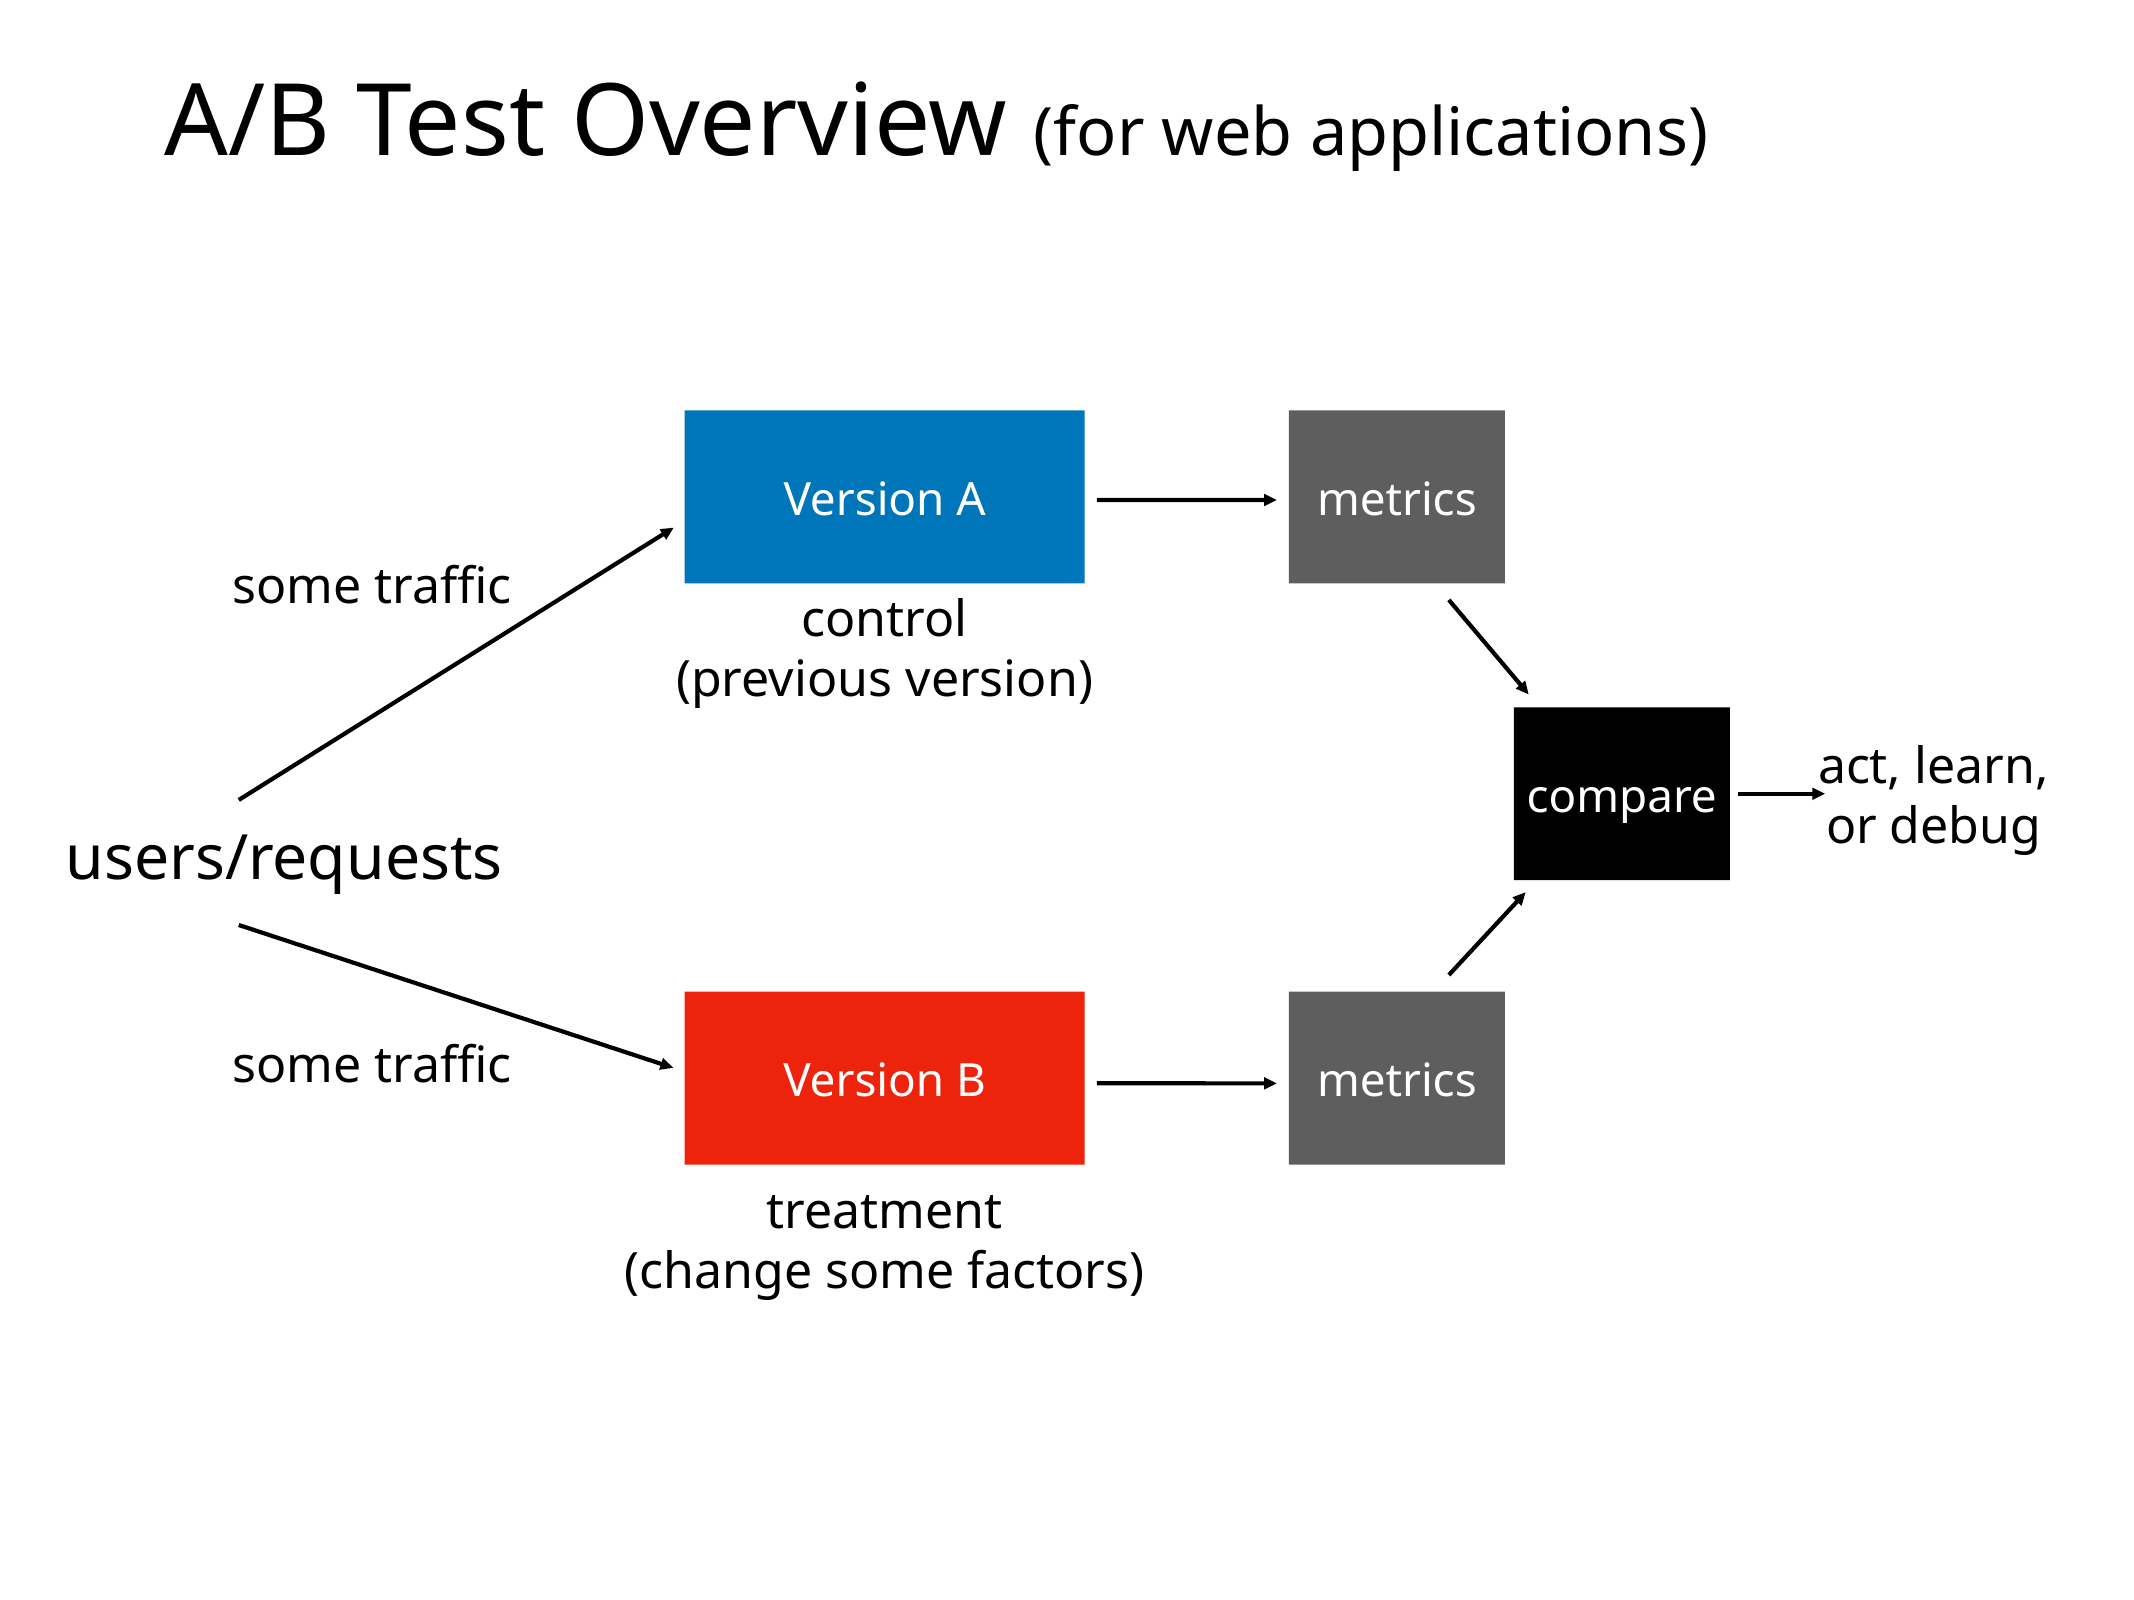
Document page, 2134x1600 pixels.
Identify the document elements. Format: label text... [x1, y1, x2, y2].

text_box some traffic [224, 1024, 521, 1101]
text_box treatment (change some factors) [615, 1169, 1154, 1307]
text_box [238, 924, 674, 1070]
text_box Version B [684, 991, 1085, 1165]
text_box control (previous version) [667, 578, 1102, 715]
text_box some traffic [224, 545, 521, 622]
text_box [1448, 599, 1529, 695]
text_box compare [1513, 707, 1730, 881]
text_box metrics [1288, 410, 1505, 584]
text_box metrics [1288, 991, 1505, 1165]
text_box [1096, 493, 1277, 507]
text_box act, learn, or debug [1809, 725, 2058, 863]
title A/B Test Overview (for web applications) [155, 41, 2057, 191]
text_box [1096, 1077, 1277, 1090]
text_box [238, 527, 674, 801]
text_box Version A [684, 410, 1085, 578]
text_box [1448, 892, 1526, 976]
text_box users/requests [57, 808, 512, 900]
